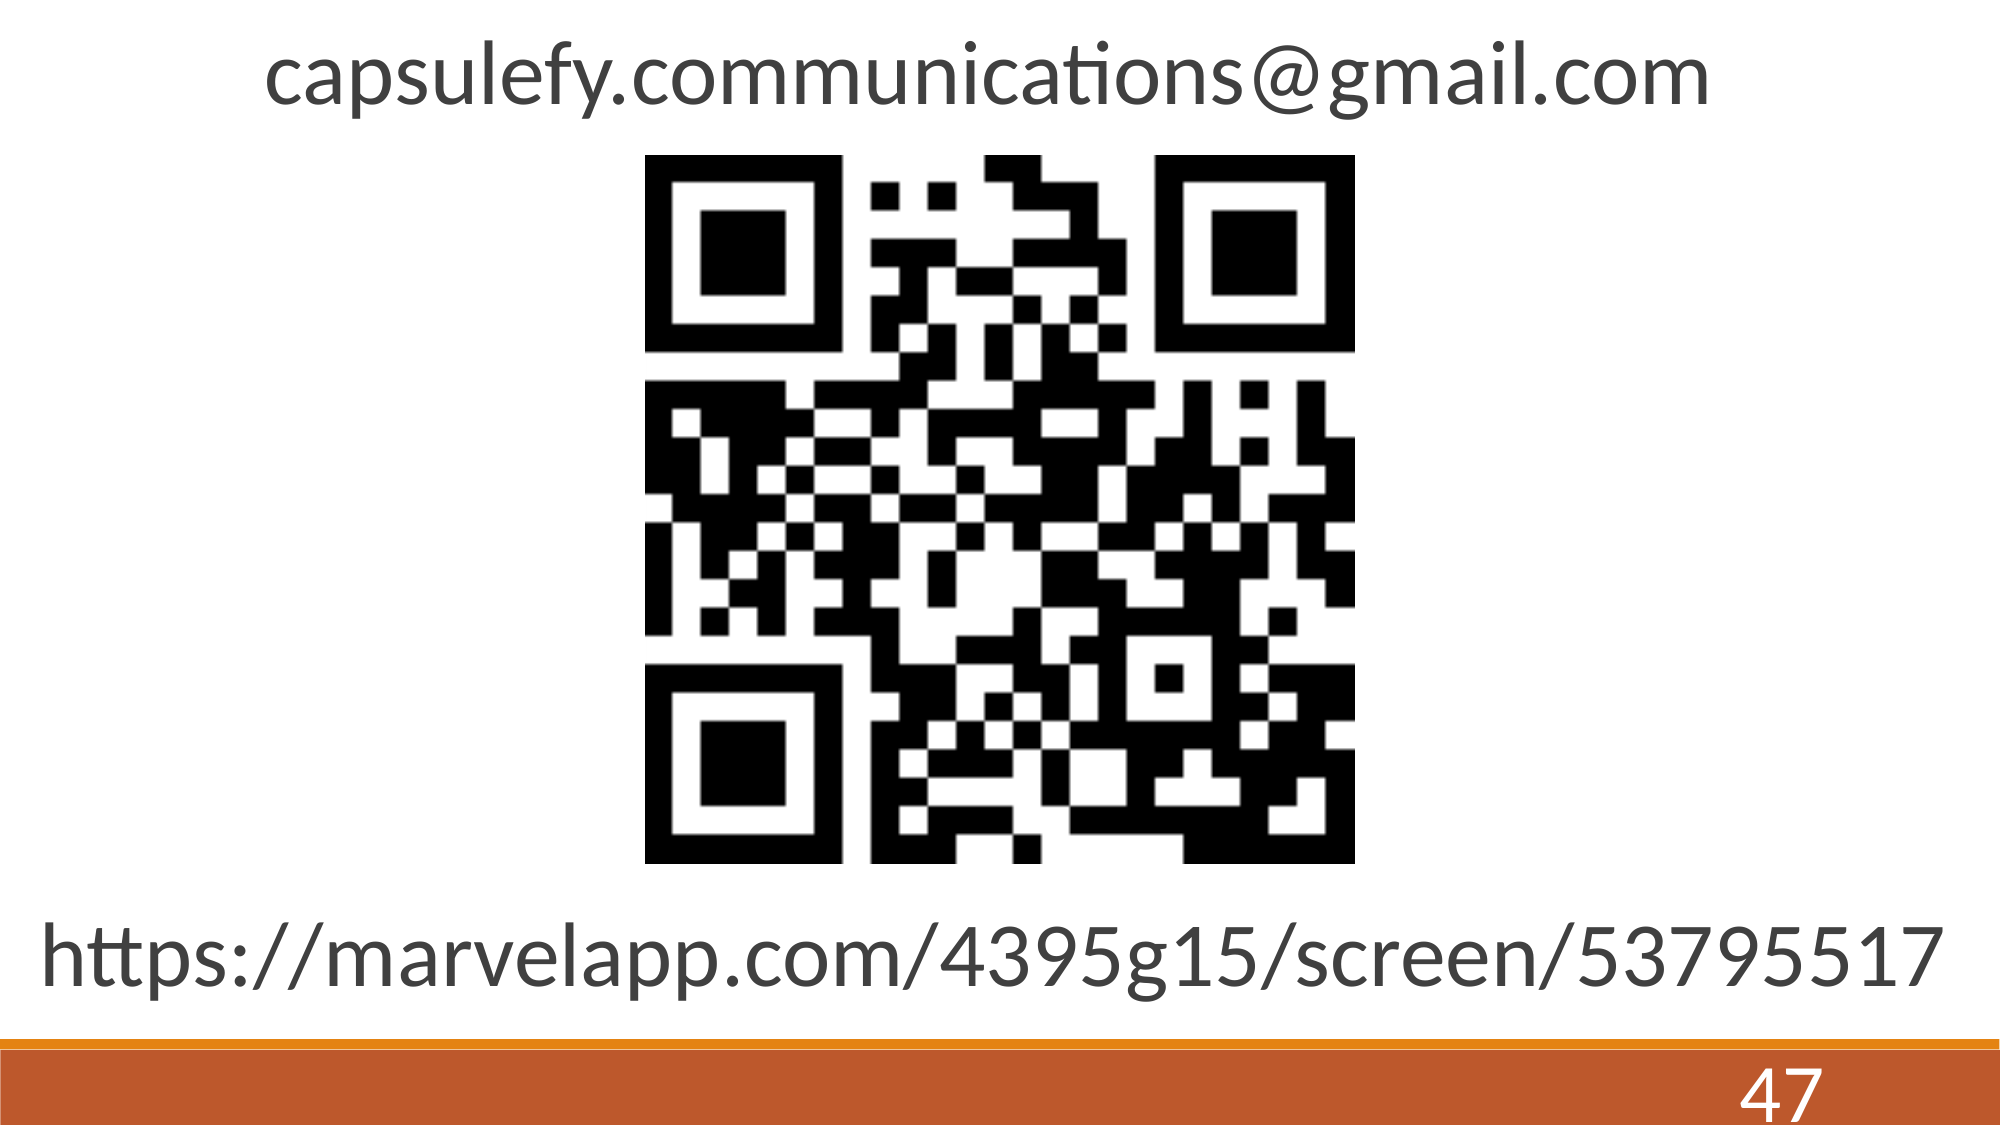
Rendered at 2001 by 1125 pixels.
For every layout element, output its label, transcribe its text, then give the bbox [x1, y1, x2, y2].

text_box https://marvelapp.com/4395g15/screen/53795517 [24, 887, 1975, 1013]
picture [645, 154, 1355, 865]
slide_number 47 [1624, 1059, 1840, 1120]
text_box capsulefy.communications@gmail.com [249, 5, 1751, 131]
